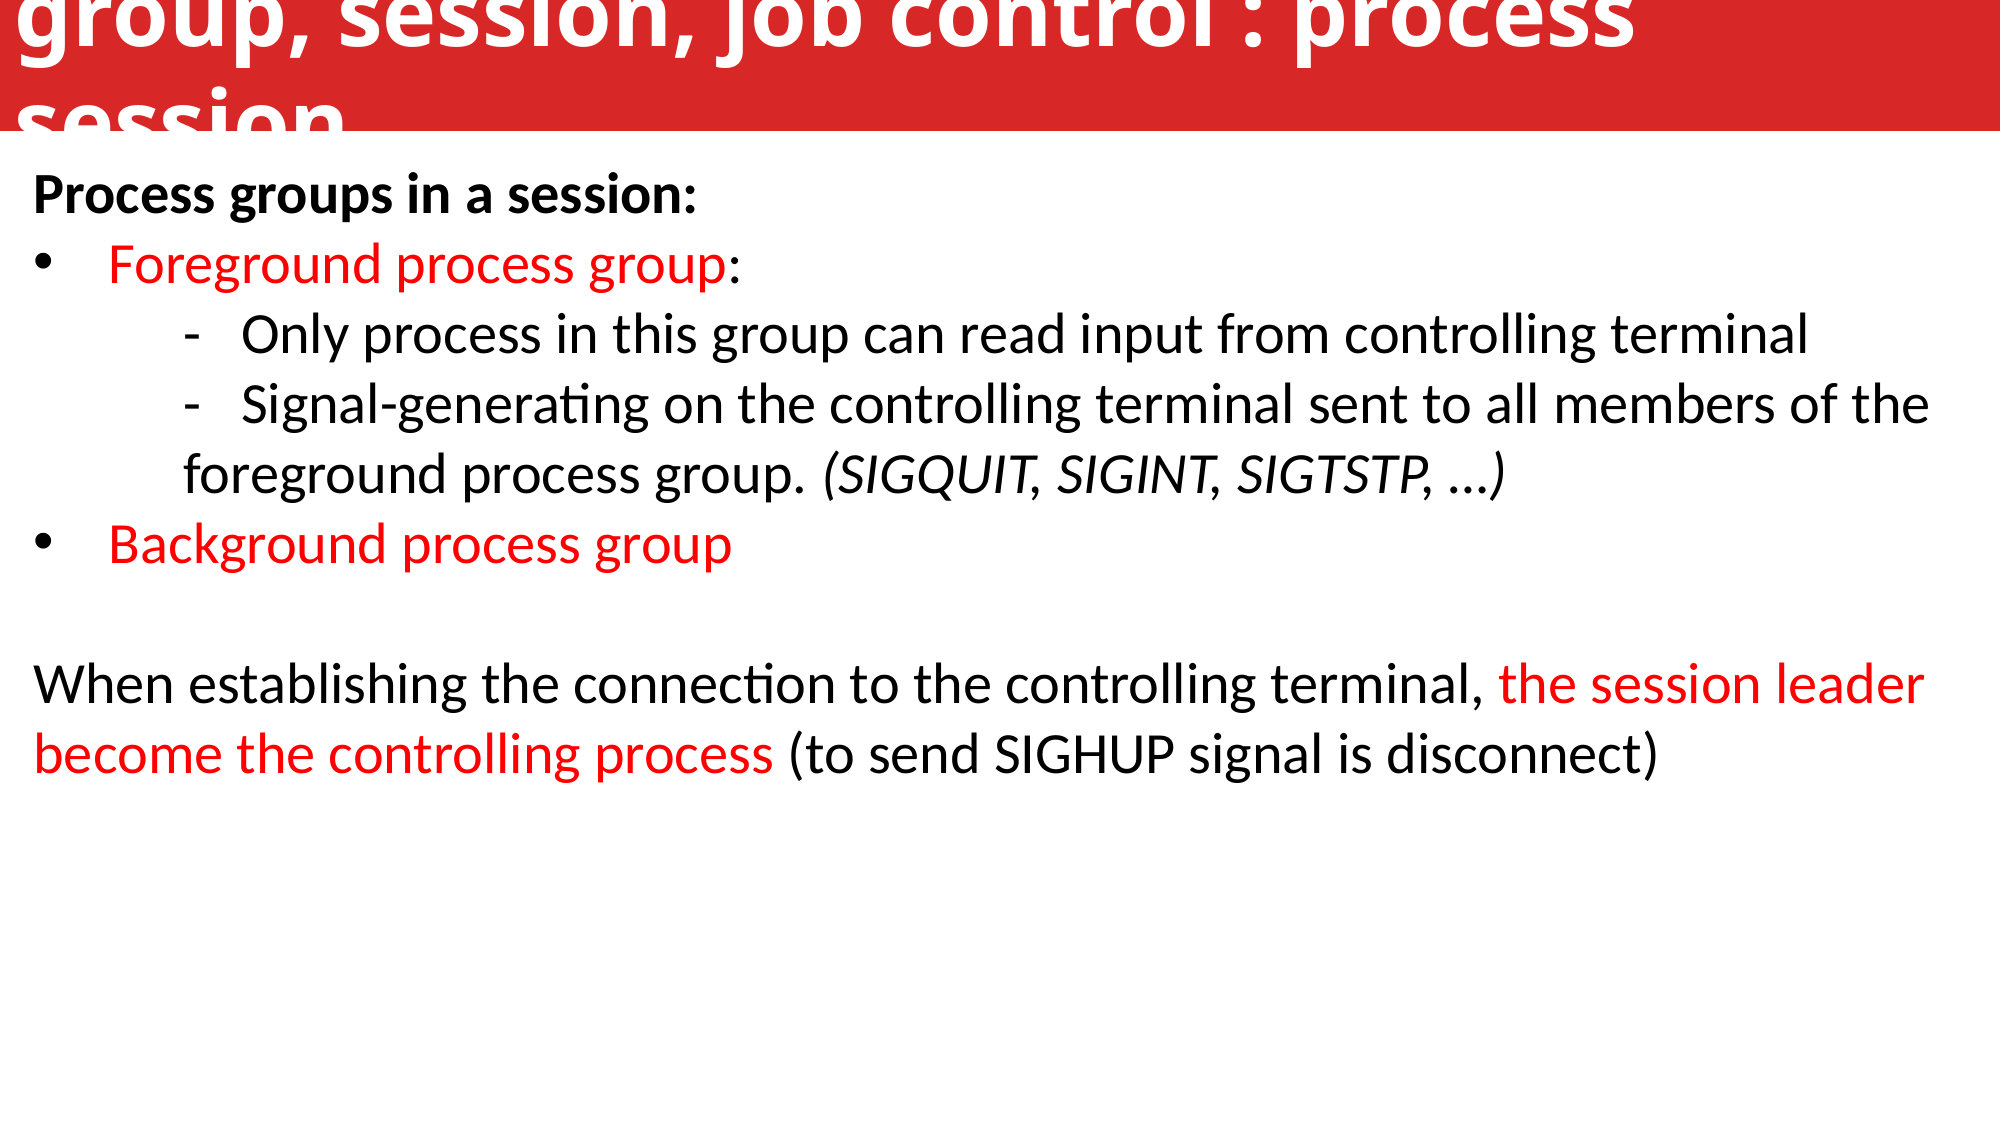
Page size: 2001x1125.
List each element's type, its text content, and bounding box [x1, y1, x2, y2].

text_box Process groups in a session: Foreground process group: - Only process in this group can read input from controlling terminal - Signal-generating on the controlling terminal sent to all members of the foreground process group. (SIGQUIT, SIGINT, SIGTSTP, …) Background process group When establishing the connection to the controlling terminal, the session leader become the controlling process (to send SIGHUP signal is disconnect) [18, 147, 1975, 793]
text_box group, session, job control : process session [0, 0, 2000, 131]
